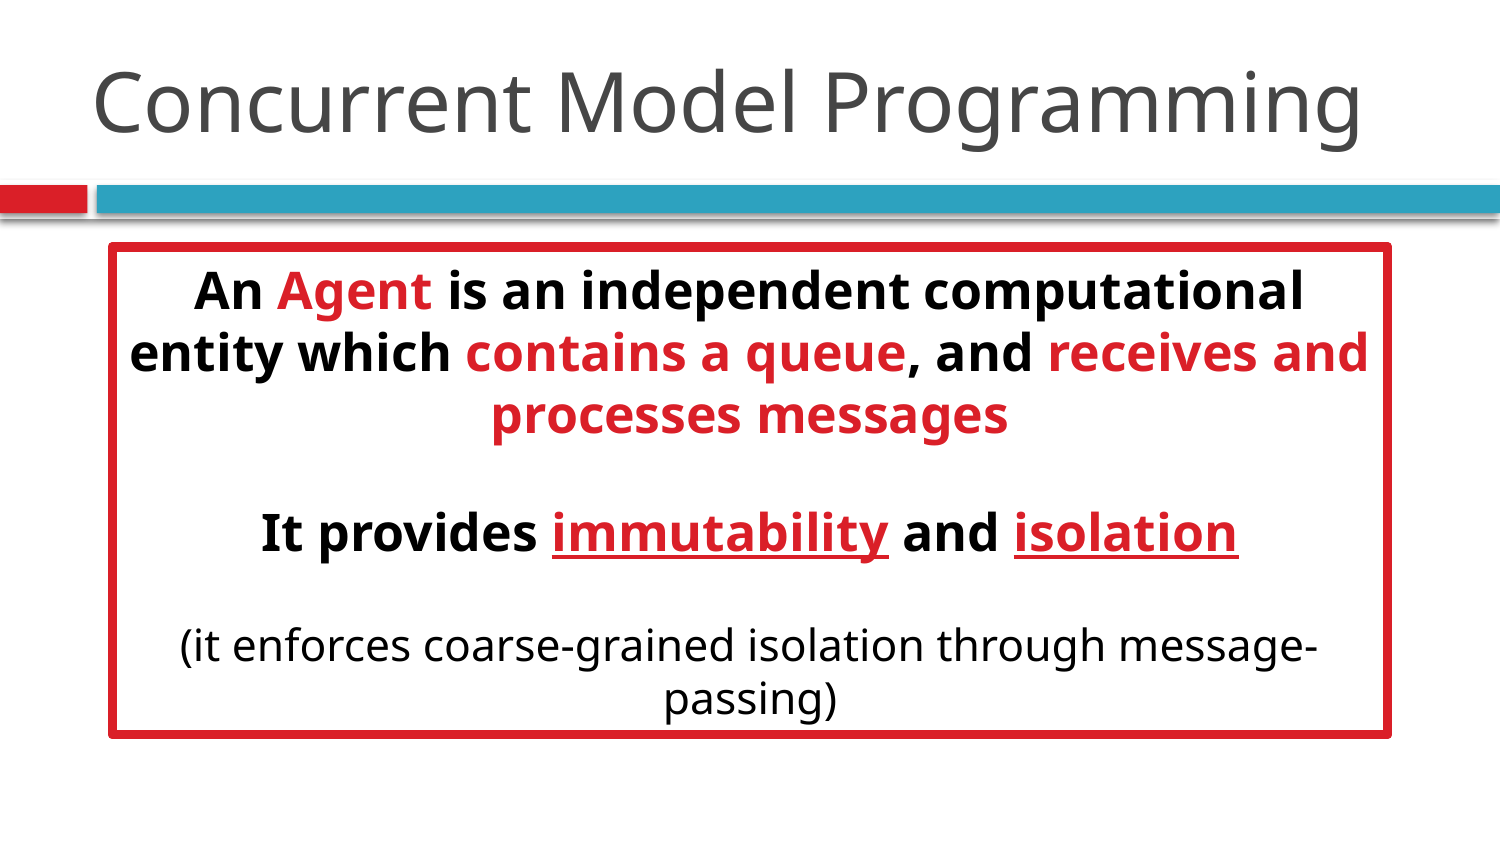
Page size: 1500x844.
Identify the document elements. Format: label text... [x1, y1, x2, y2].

list An Agent is an independent computational entity which contains a queue, and receives and processes messages It provides immutability and isolation (it enforces coarse-grained isolation through message-passing) [111, 245, 1389, 736]
title Concurrent Model Programming [76, 31, 1425, 157]
